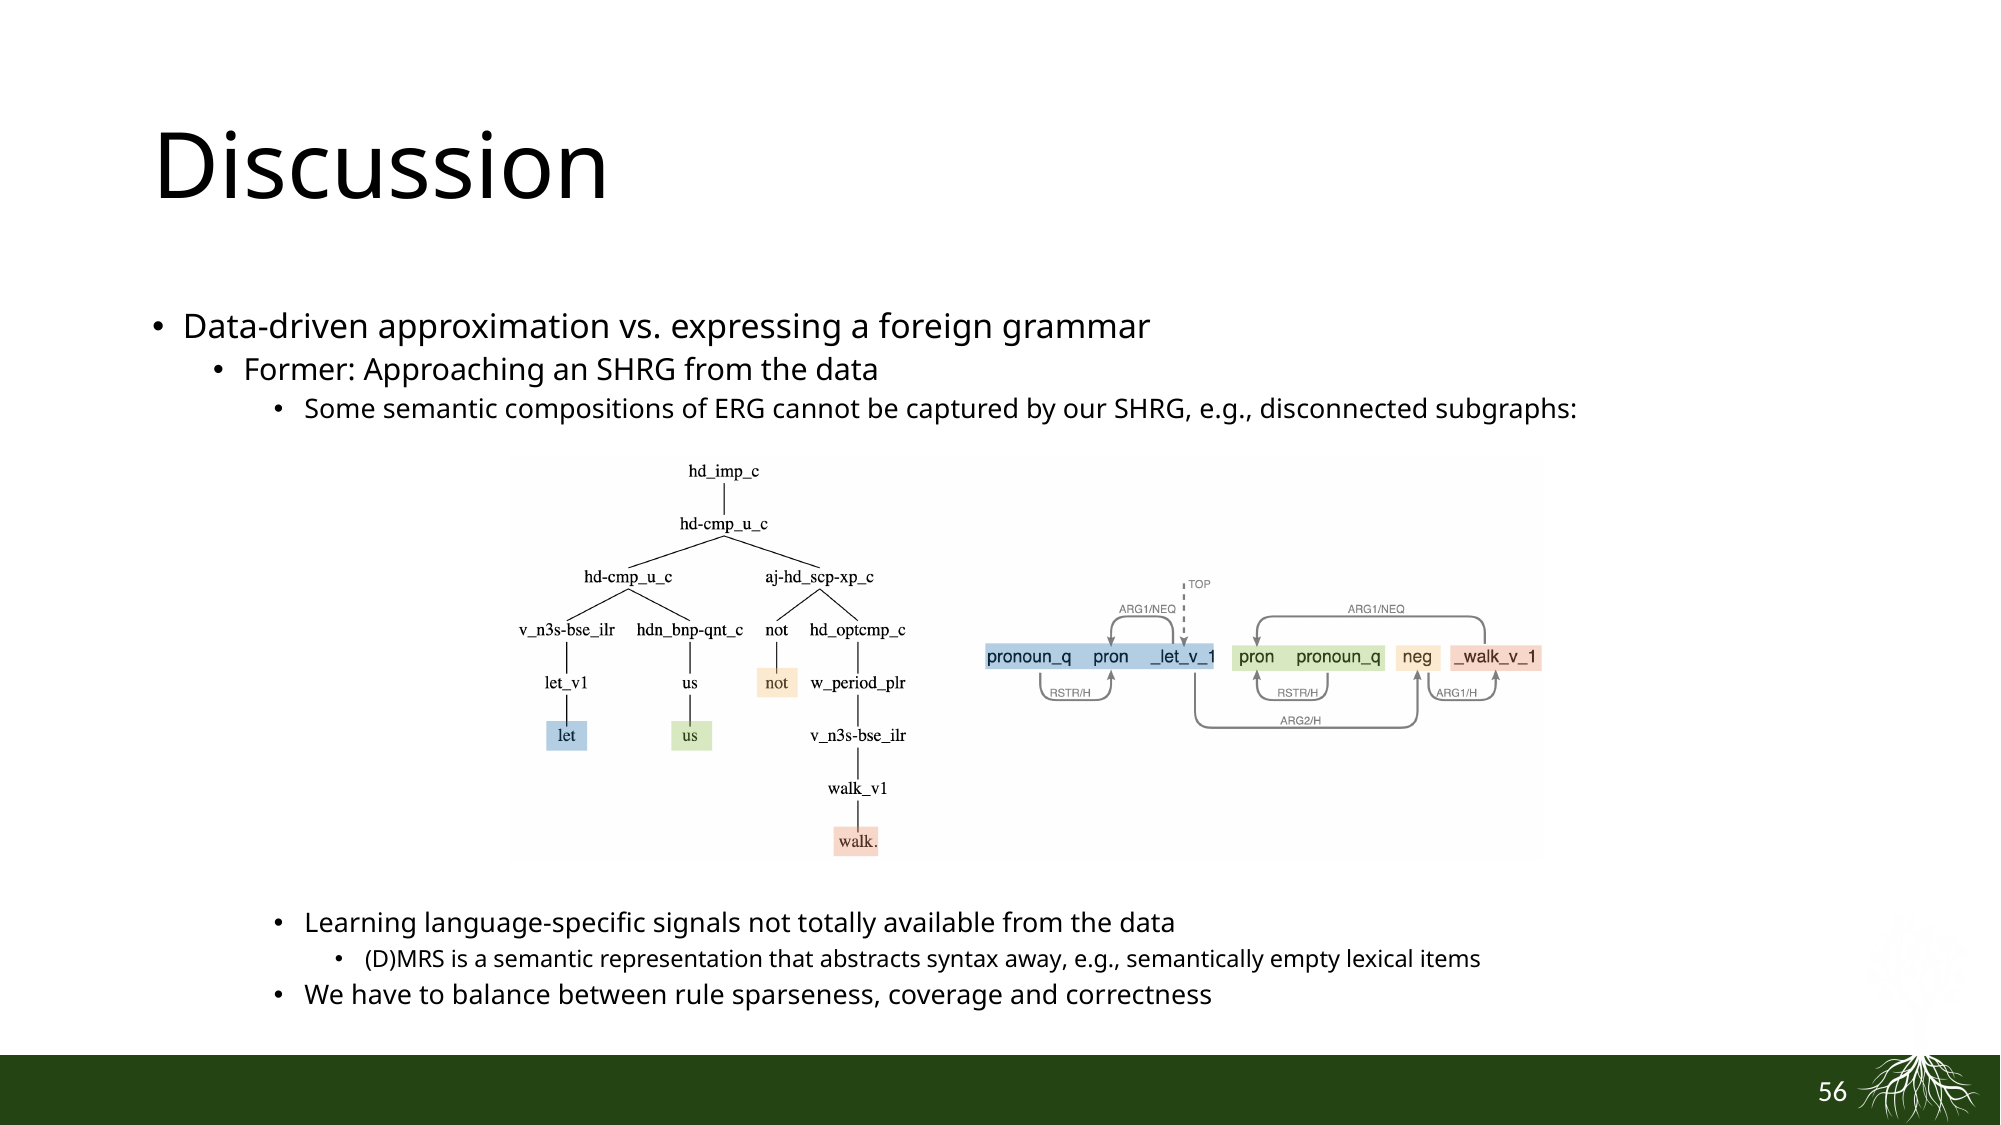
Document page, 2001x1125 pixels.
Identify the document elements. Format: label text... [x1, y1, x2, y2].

list Data-driven approximation vs. expressing a foreign grammar Former: Approaching an SHRG from the data Some semantic compositions of ERG cannot be captured by our SHRG, e.g., disconnected subgraphs: Learning language-specific signals not totally available from the data (D)MRS is a semantic representation that abstracts syntax away, e.g., semantically empty lexical items We have to balance between rule sparseness, coverage and correctness [137, 302, 1863, 1020]
slide_number 56 [1412, 1059, 1863, 1120]
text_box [509, 456, 1543, 860]
title Discussion [137, 59, 1863, 278]
